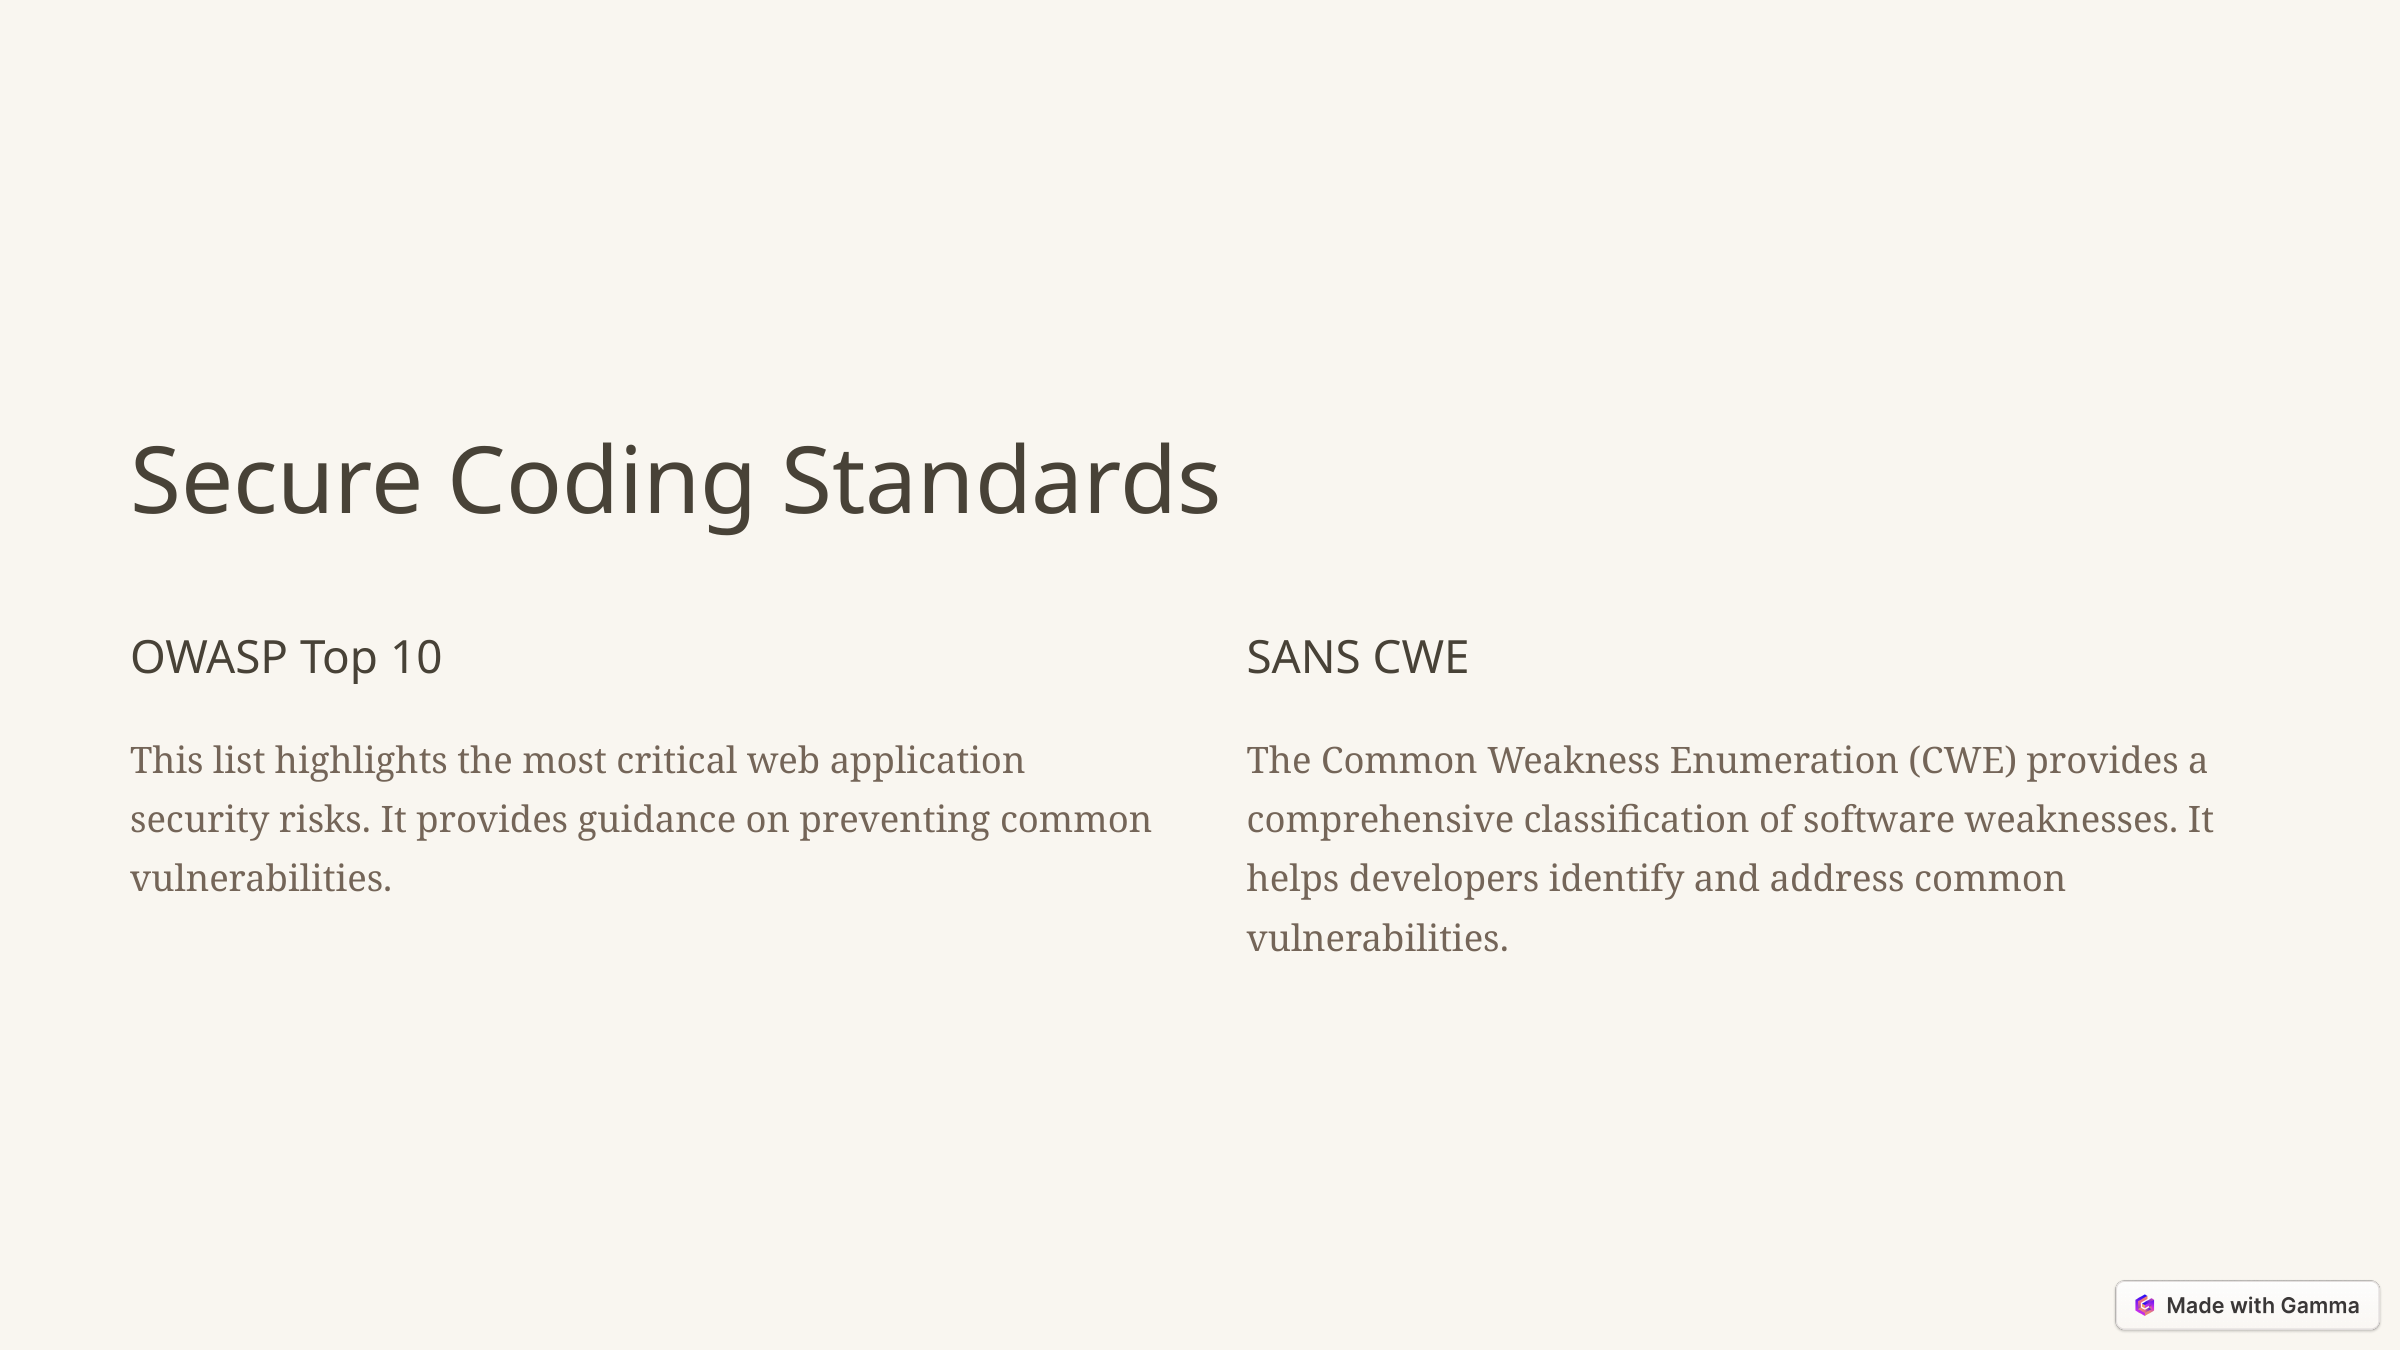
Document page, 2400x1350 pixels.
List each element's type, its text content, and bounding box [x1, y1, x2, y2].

text_box OWASP Top 10 [130, 625, 596, 684]
text_box The Common Weakness Enumeration (CWE) provides a comprehensive classification of software weaknesses. It helps developers identify and address common vulnerabilities. [1246, 721, 2271, 900]
picture [2106, 1271, 2389, 1339]
text_box SANS CWE [1246, 625, 1712, 684]
text_box Secure Coding Standards [130, 416, 1282, 533]
text_box This list highlights the most critical web application security risks. It provides guidance on preventing common vulnerabilities. [130, 721, 1155, 900]
